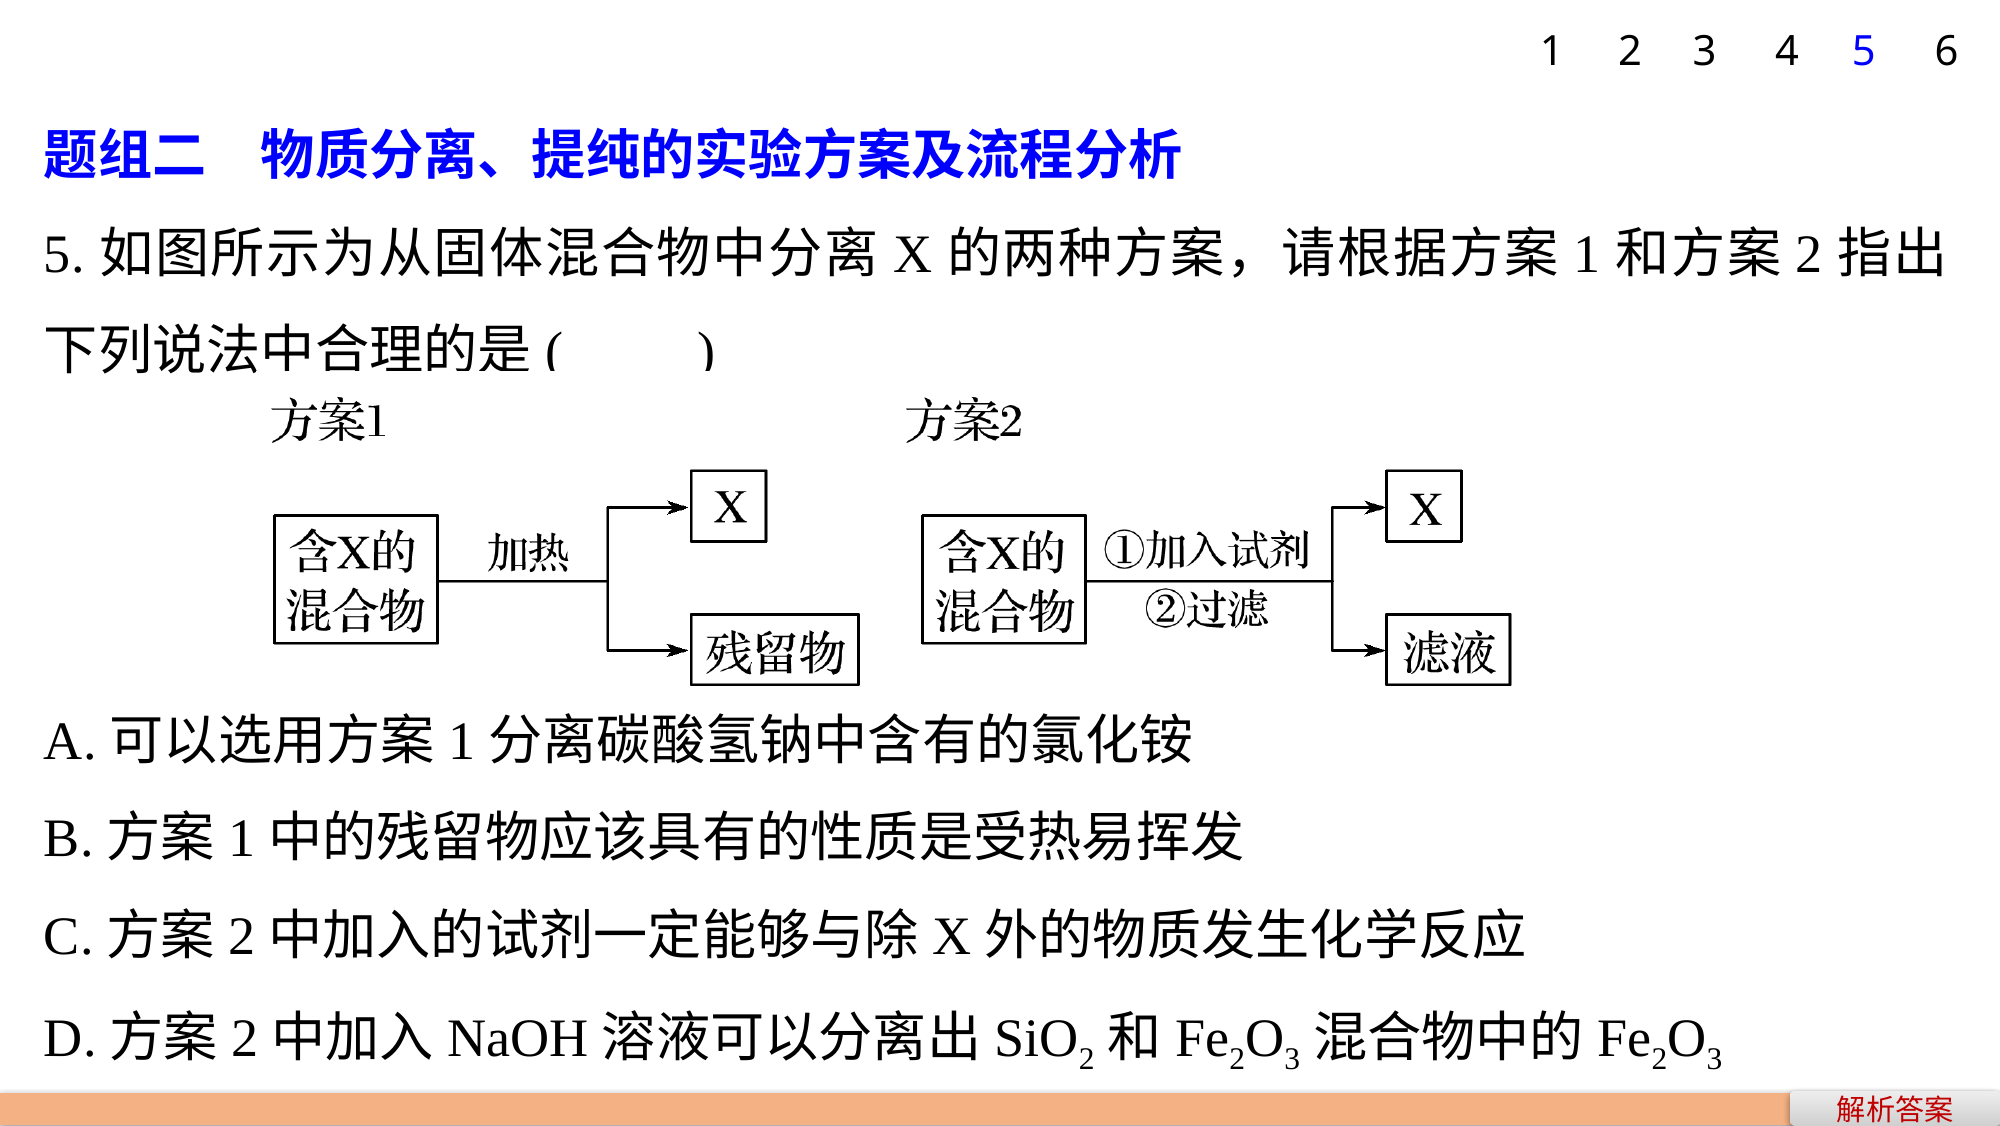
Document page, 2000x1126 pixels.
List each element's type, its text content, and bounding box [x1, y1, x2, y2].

text_box 3 [1679, 1, 1737, 97]
text_box 解析答案 [1788, 1089, 2000, 1126]
text_box 5 [1830, 1, 1896, 97]
picture [256, 370, 1529, 693]
text_box 题组二 物质分离、提纯的实验方案及流程分析 5.如图所示为从固体混合物中分离X的两种方案，请根据方案1和方案2指出下列说法中合理的是( ) A.可以选用方案1分离碳酸氢钠中含有的氯化铵 B.方案1中的残留物应该具有的性质是受热易挥发 C.方案2中加入的试剂一定能够与除X外的物质发生化学反应 D.方案2中加入NaOH溶液可以分离出SiO2和Fe2O3混合物中的Fe2O3 [23, 78, 1968, 1087]
text_box [0, 1092, 1787, 1126]
text_box 4 [1753, 1, 1819, 97]
text_box 2 [1600, 1, 1663, 97]
text_box 6 [1913, 1, 1979, 97]
text_box 1 [1518, 1, 1584, 97]
